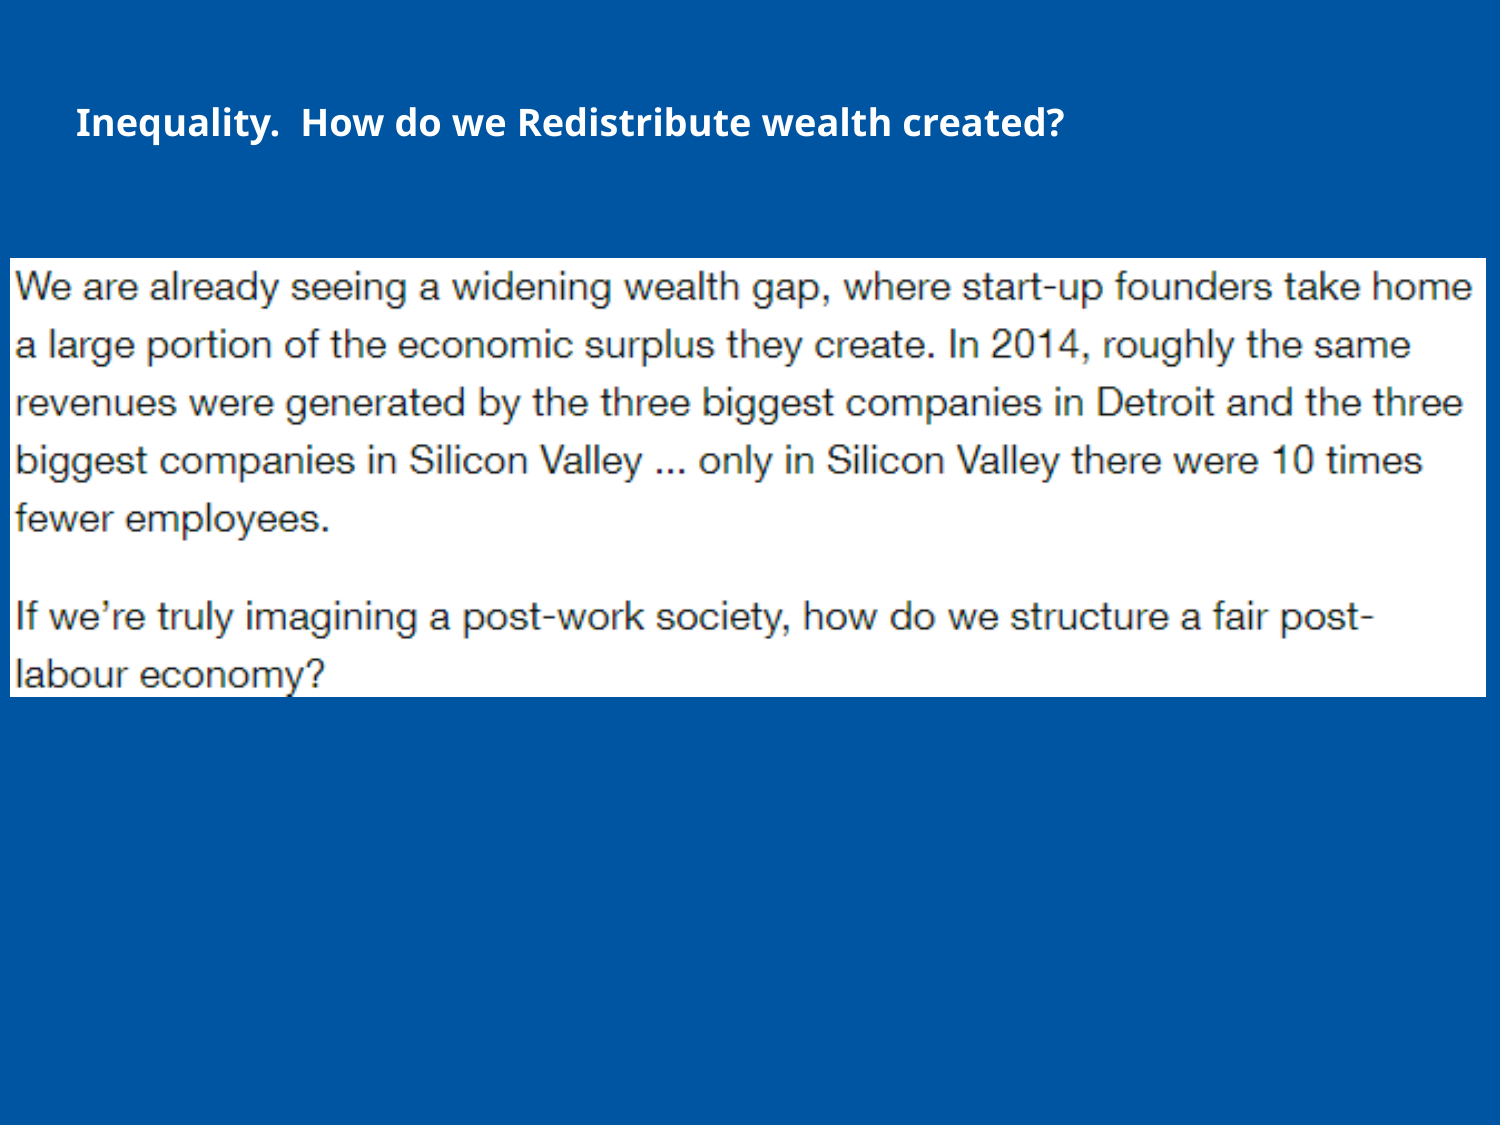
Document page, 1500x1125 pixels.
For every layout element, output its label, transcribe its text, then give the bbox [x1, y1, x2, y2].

title Inequality. How do we Redistribute wealth created? [37, 53, 1500, 200]
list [10, 258, 1486, 697]
